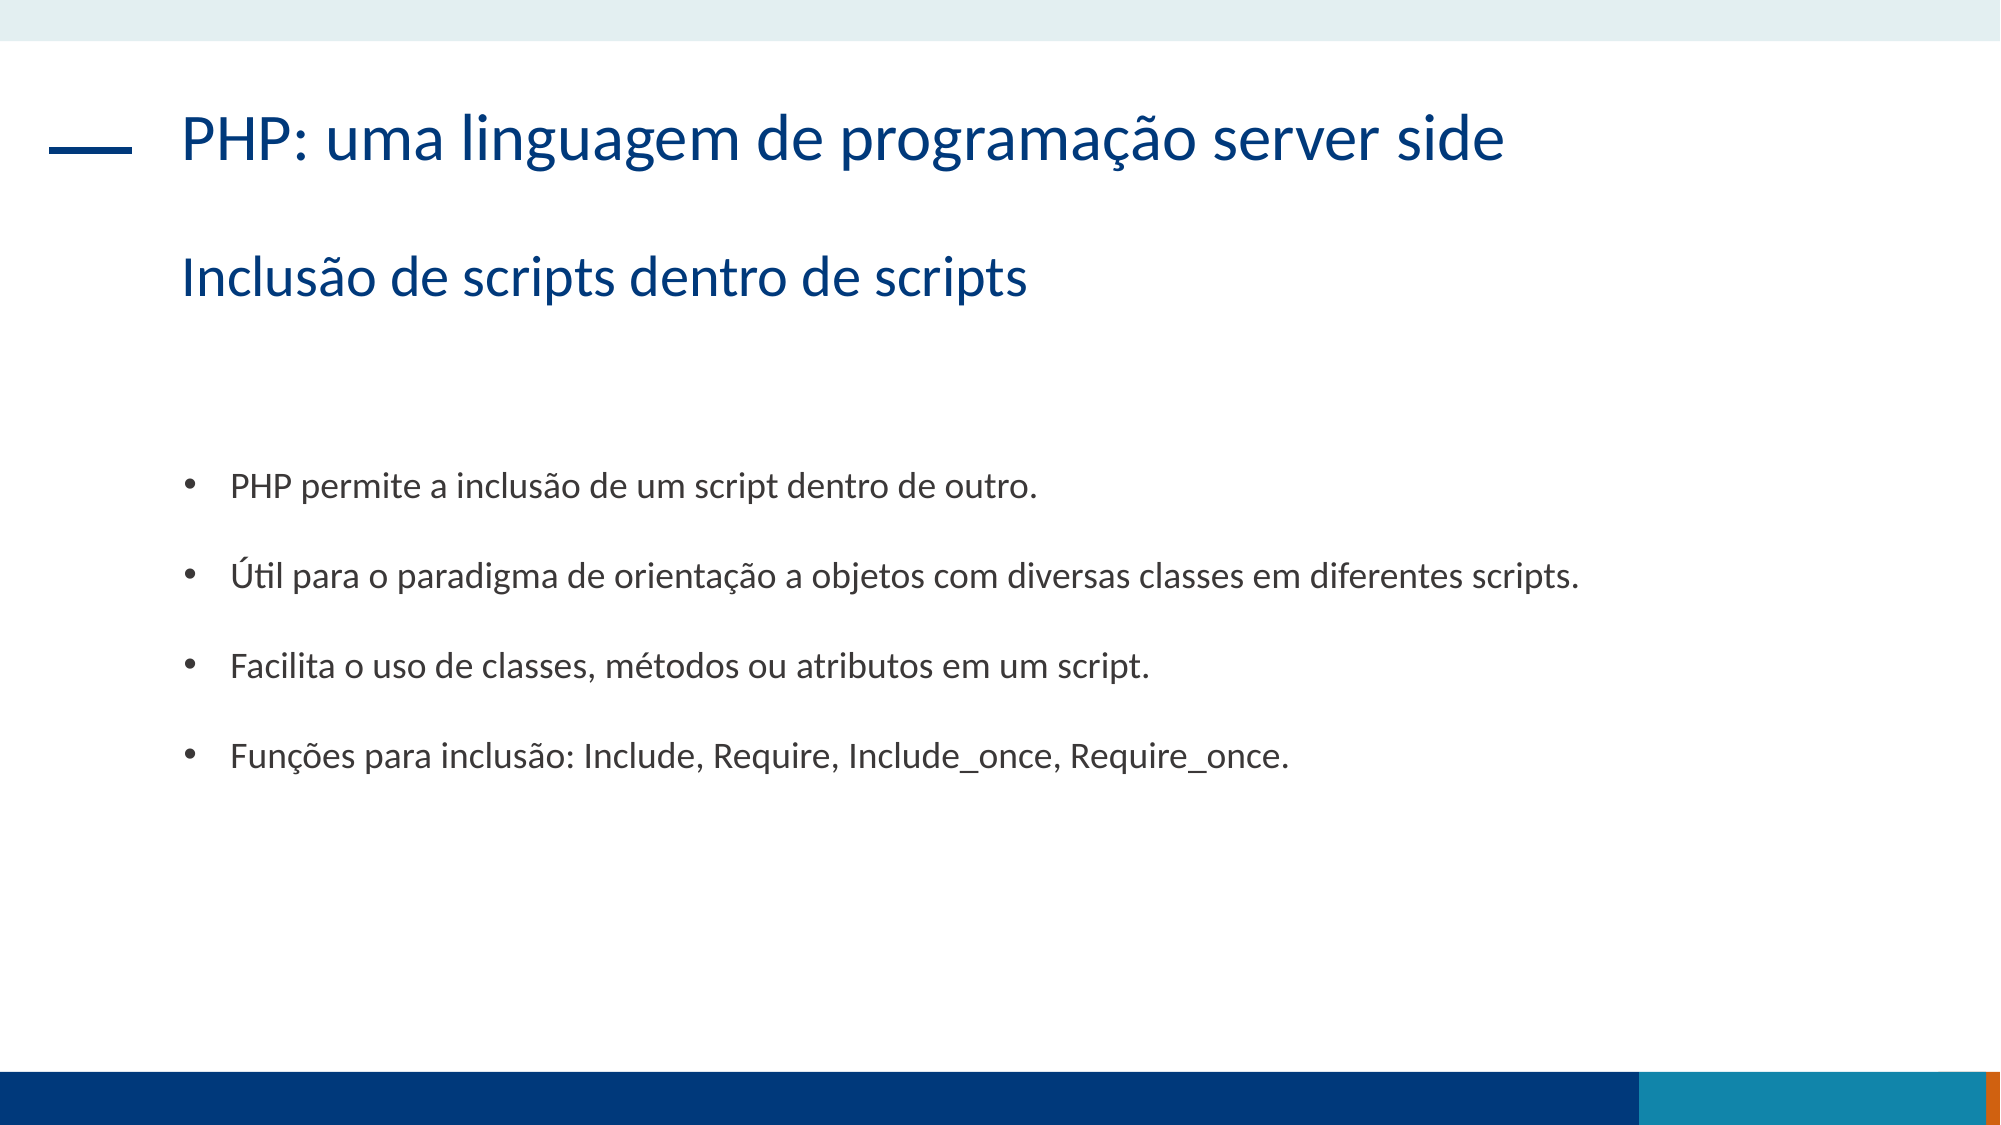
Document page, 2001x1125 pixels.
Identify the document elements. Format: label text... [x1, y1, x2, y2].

text_box PHP permite a inclusão de um script dentro de outro. Útil para o paradigma de orientação a objetos com diversas classes em diferentes scripts. Facilita o uso de classes, métodos ou atributos em um script. Funções para inclusão: Include, Require, Include_once, Require_once. [168, 453, 1835, 784]
list PHP: uma linguagem de programação server side [167, 95, 1833, 237]
list Inclusão de scripts dentro de scripts [167, 238, 1833, 380]
